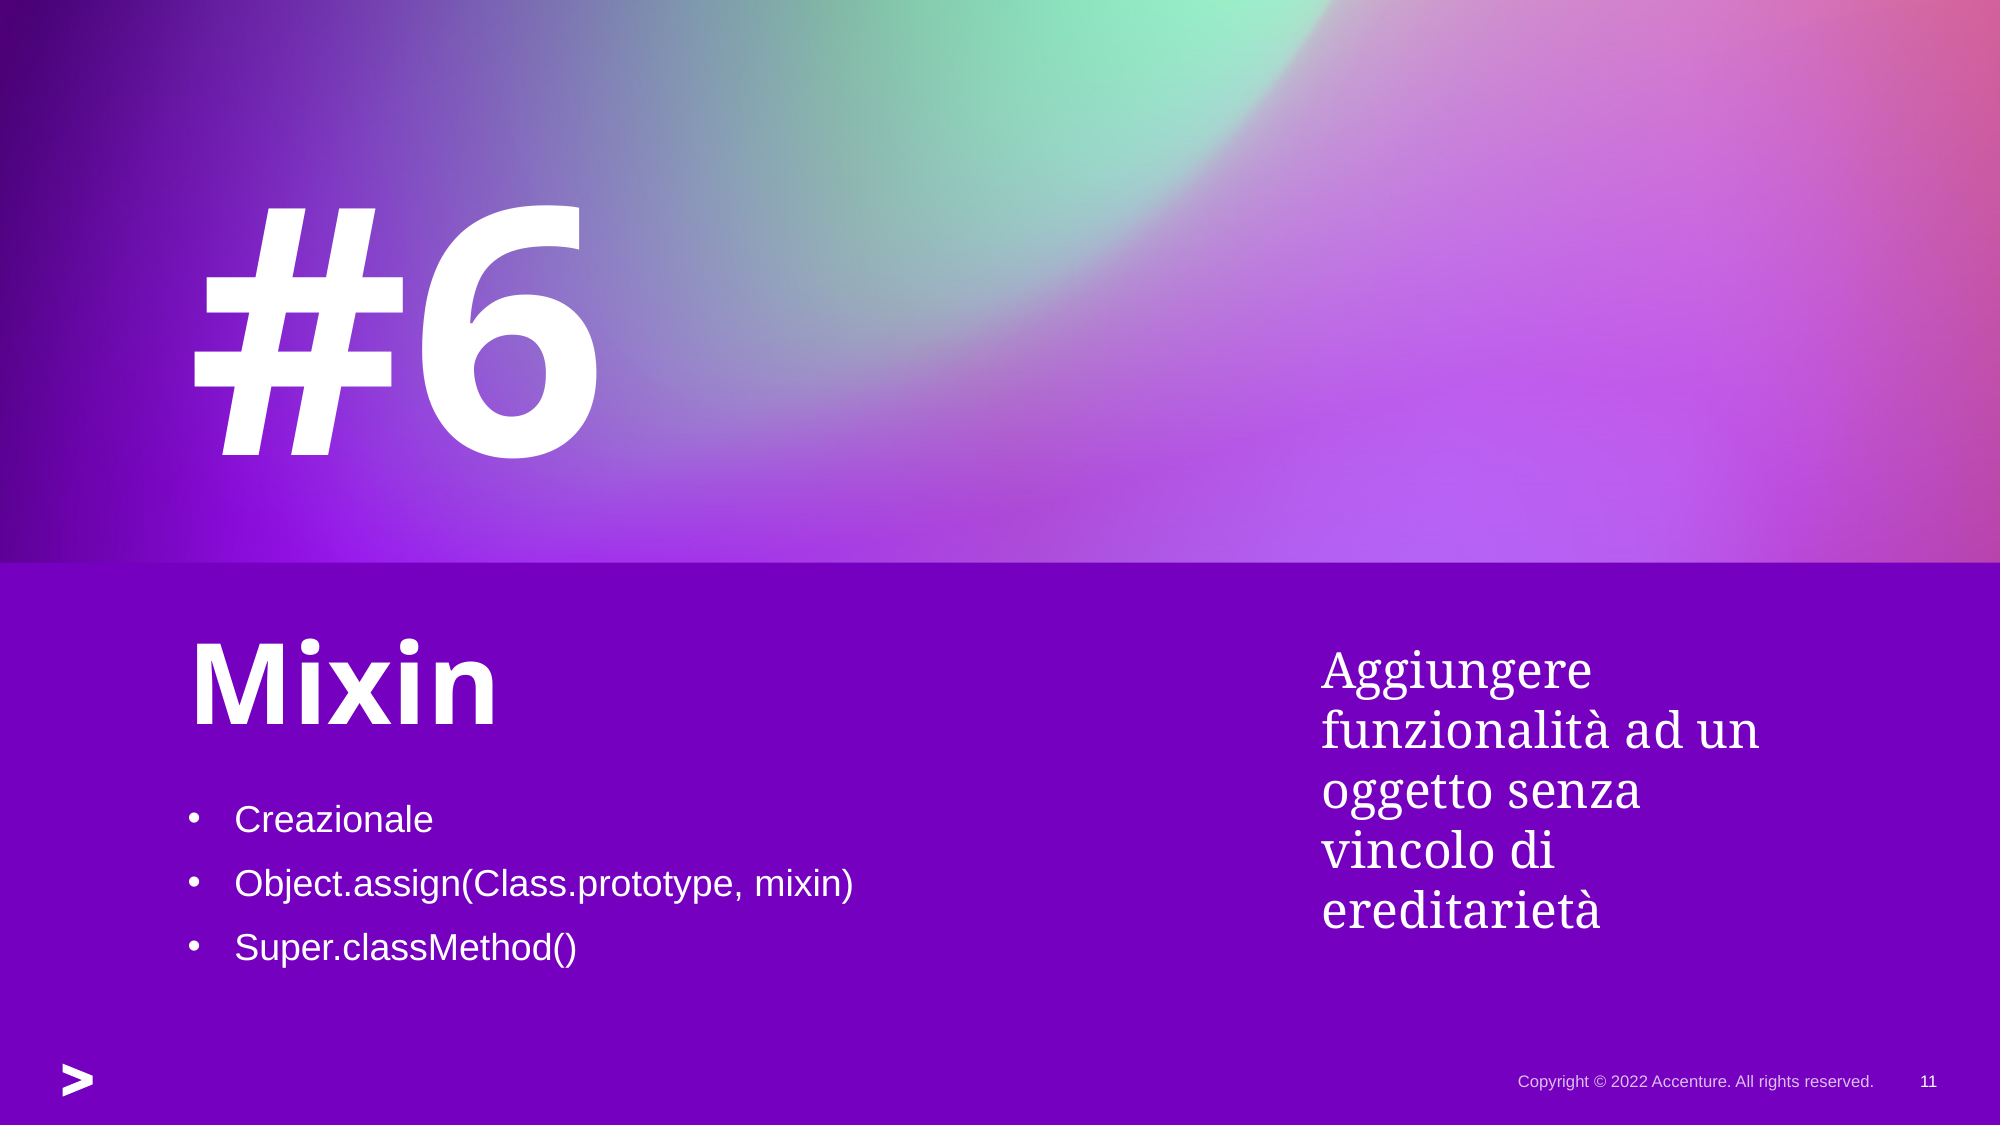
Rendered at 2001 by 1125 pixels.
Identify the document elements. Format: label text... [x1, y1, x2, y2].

text_box Super.classMethod() [187, 922, 672, 968]
title Mixin [187, 638, 1203, 1036]
footer Copyright © 2022 Accenture. All rights reserved. [1200, 1064, 1875, 1097]
list Aggiungere funzionalità ad un oggetto senza vincolo di ereditarietà [1321, 638, 1813, 1036]
slide_number 11 [1883, 1064, 1938, 1098]
picture [0, 0, 2000, 562]
text_box Creazionale [187, 795, 538, 841]
list #6 [187, 137, 1203, 498]
text_box Object.assign(Class.prototype, mixin) [187, 858, 867, 904]
